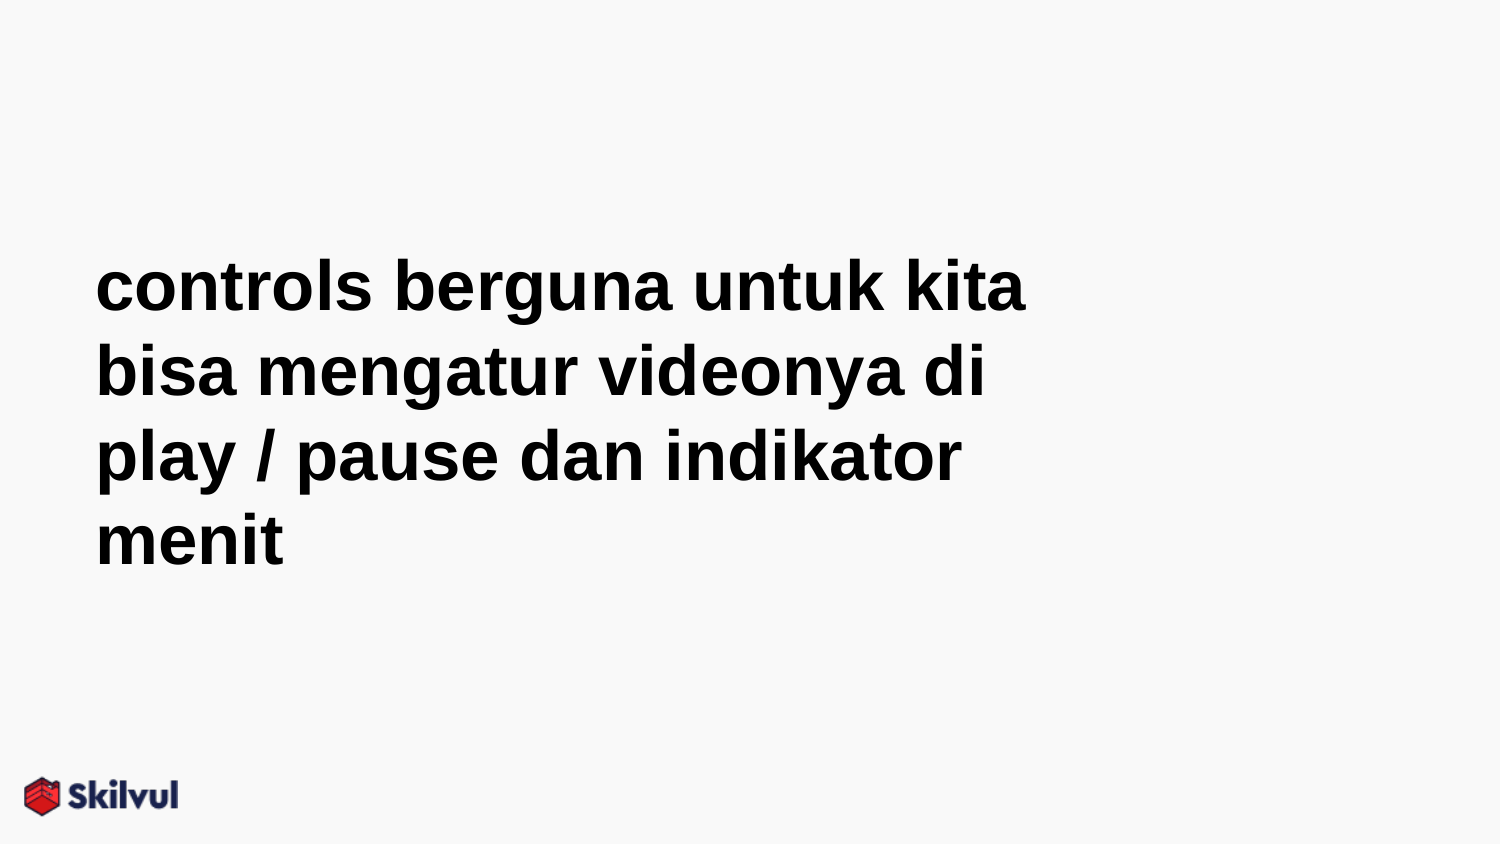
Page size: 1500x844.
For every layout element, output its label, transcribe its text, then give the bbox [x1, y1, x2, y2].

title controls berguna untuk kita bisa mengatur videonya di play / pause dan indikator menit [80, 73, 1125, 745]
picture [24, 774, 178, 819]
